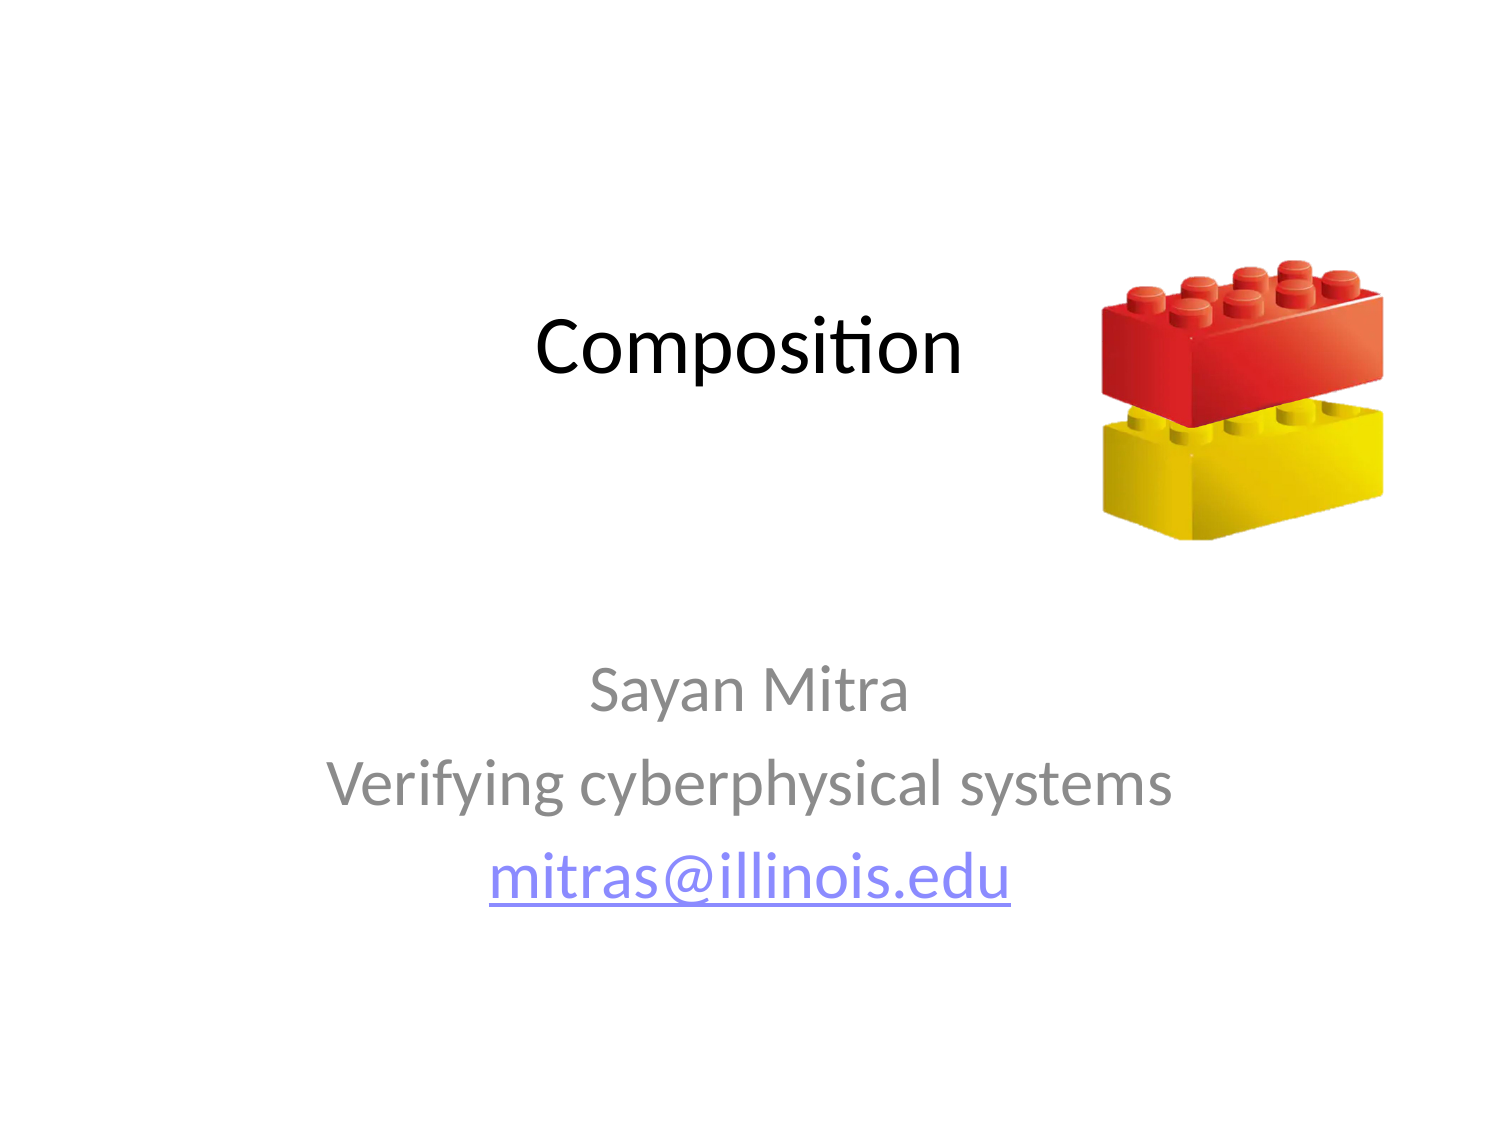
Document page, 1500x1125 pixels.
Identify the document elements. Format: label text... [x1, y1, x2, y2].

subtitle Sayan Mitra Verifying cyberphysical systems mitras@illinois.edu [225, 637, 1275, 925]
picture [972, 199, 1498, 578]
title Composition [187, 278, 966, 401]
